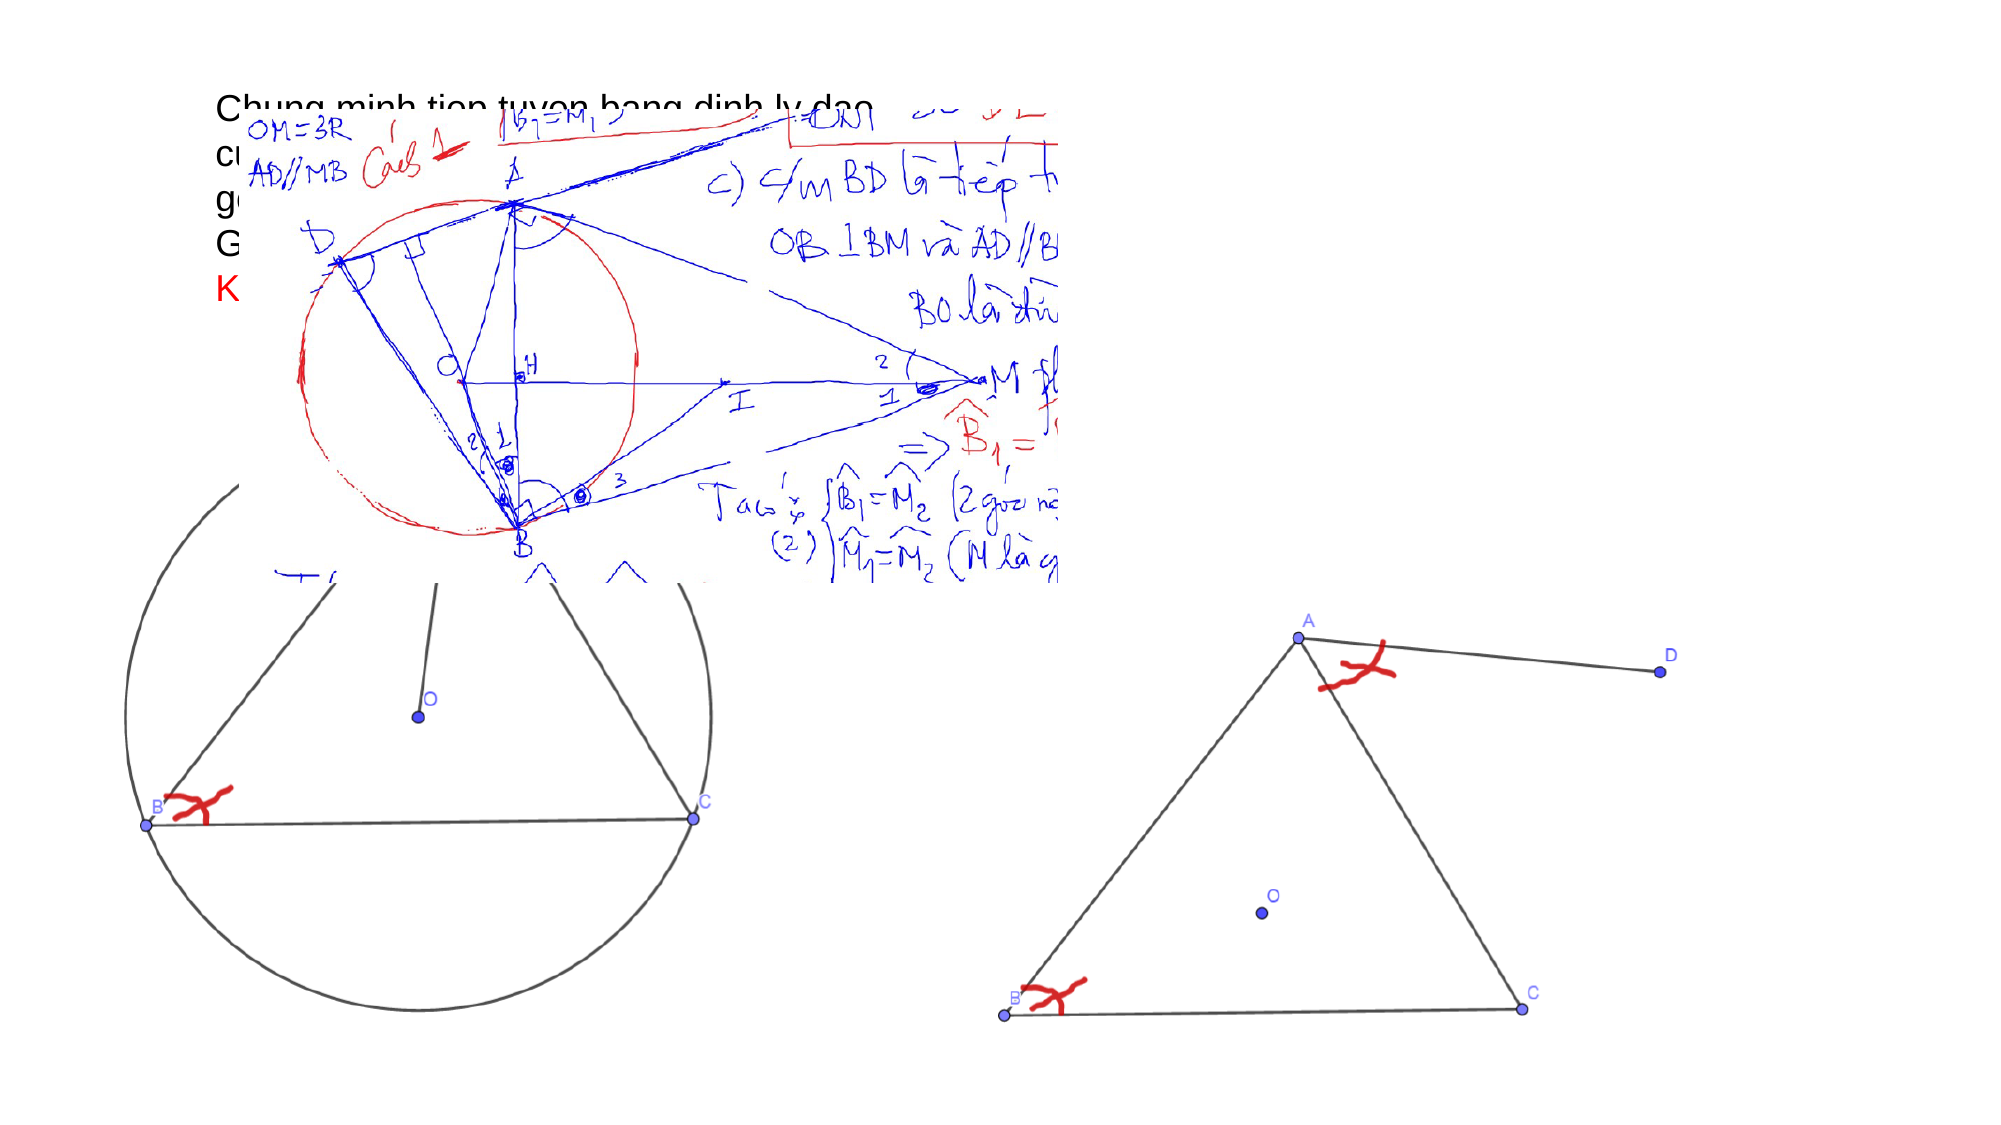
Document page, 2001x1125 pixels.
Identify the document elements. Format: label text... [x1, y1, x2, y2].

picture [97, 109, 1709, 1094]
text_box Chung minh tiep tuyen bang dinh ly dao cua goc tao boi tiep tuyen va day cung va goc noi tiep cung chan 1 cung: GT: Goc ABC = Goc DAC KL: DA la tiep tuyen [200, 76, 920, 361]
